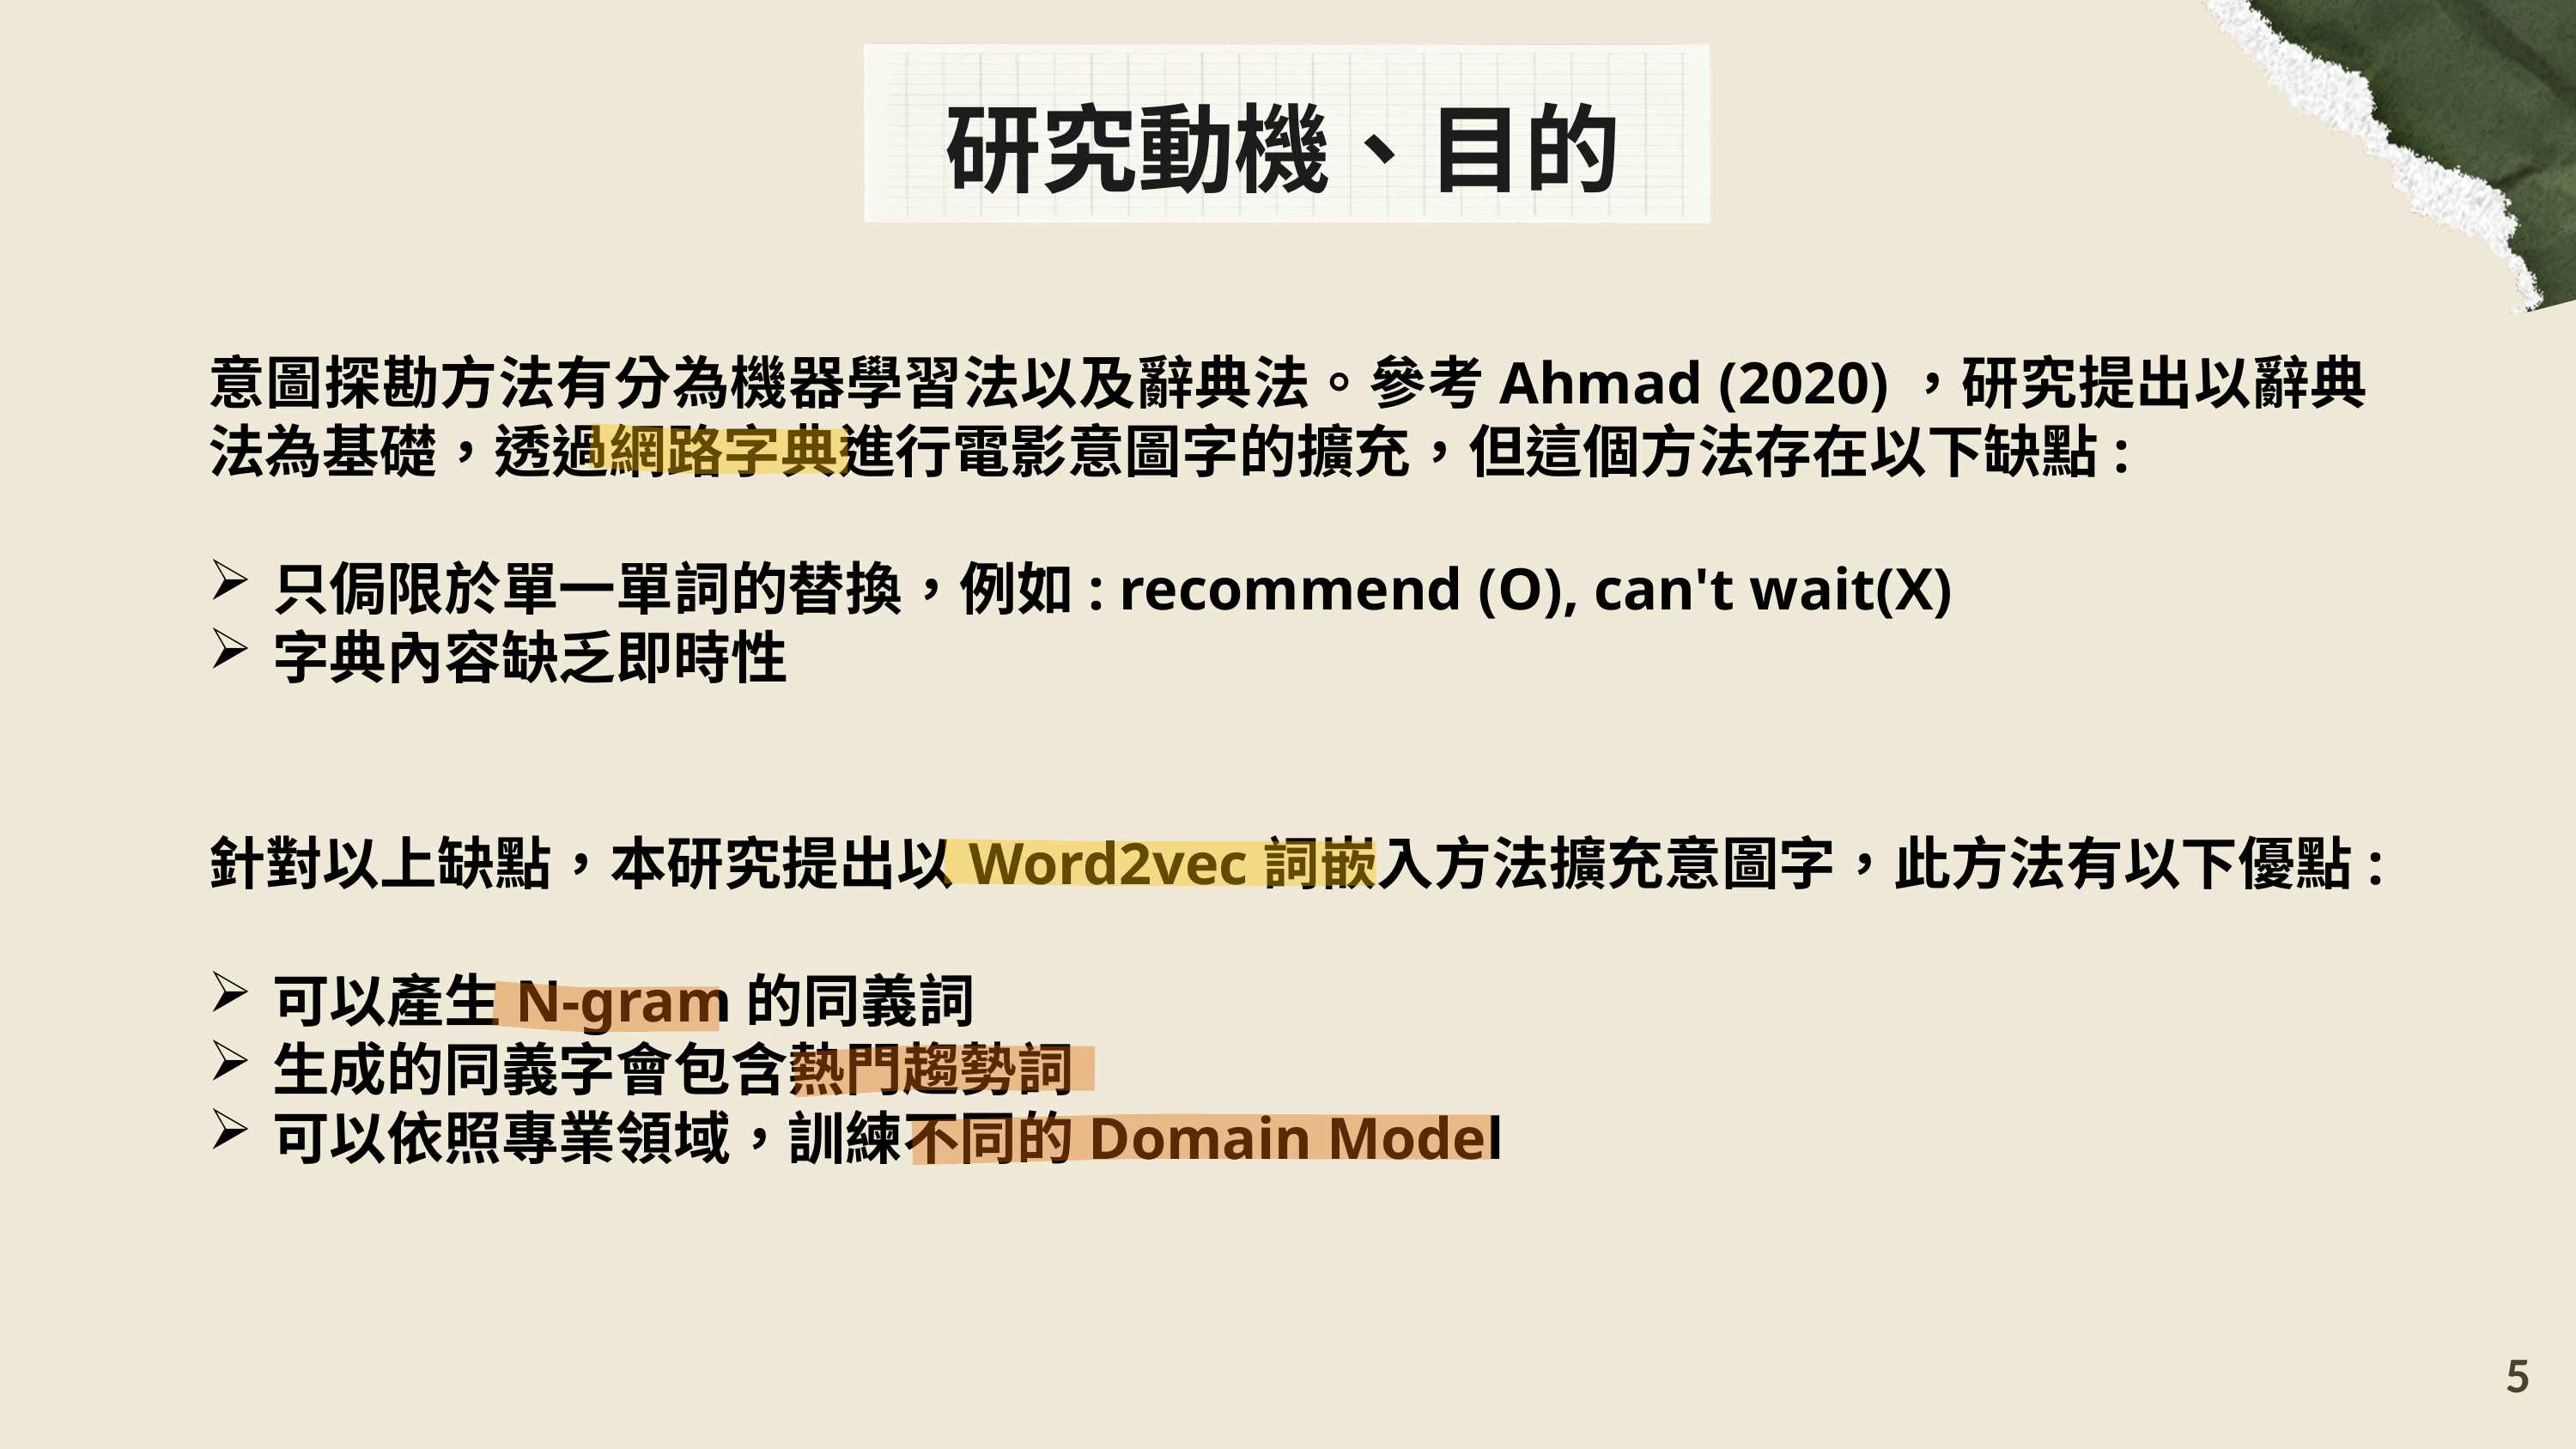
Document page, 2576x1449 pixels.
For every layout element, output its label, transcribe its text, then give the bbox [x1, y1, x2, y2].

text_box [493, 1001, 720, 1012]
text_box [944, 859, 1376, 866]
text_box [793, 1065, 1096, 1077]
text_box [853, 39, 1732, 226]
text_box 意圖探勘方法有分為機器學習法以及辭典法。參考Ahmad (2020)，研究提出以辭典法為基礎，透過網路字典進行電影意圖字的擴充，但這個方法存在以下缺點: 只侷限於單一單詞的替換，例如: recommend (O), can't wait(X) 字典內容缺乏即時性 針對以上缺點，本研究提出以Word2vec詞嵌入方法擴充意圖字，此方法有以下優點: 可以產生N-gram的同義詞 生成的同義字會包含熱門趨勢詞 可以依照專業領域，訓練不同的Domain Model [195, 340, 2381, 1177]
text_box [2135, 0, 2576, 350]
text_box 研究動機、目的 [945, 61, 1631, 204]
text_box [912, 1134, 1492, 1145]
text_box [590, 443, 848, 454]
slide_number 4 [2243, 1346, 2544, 1398]
